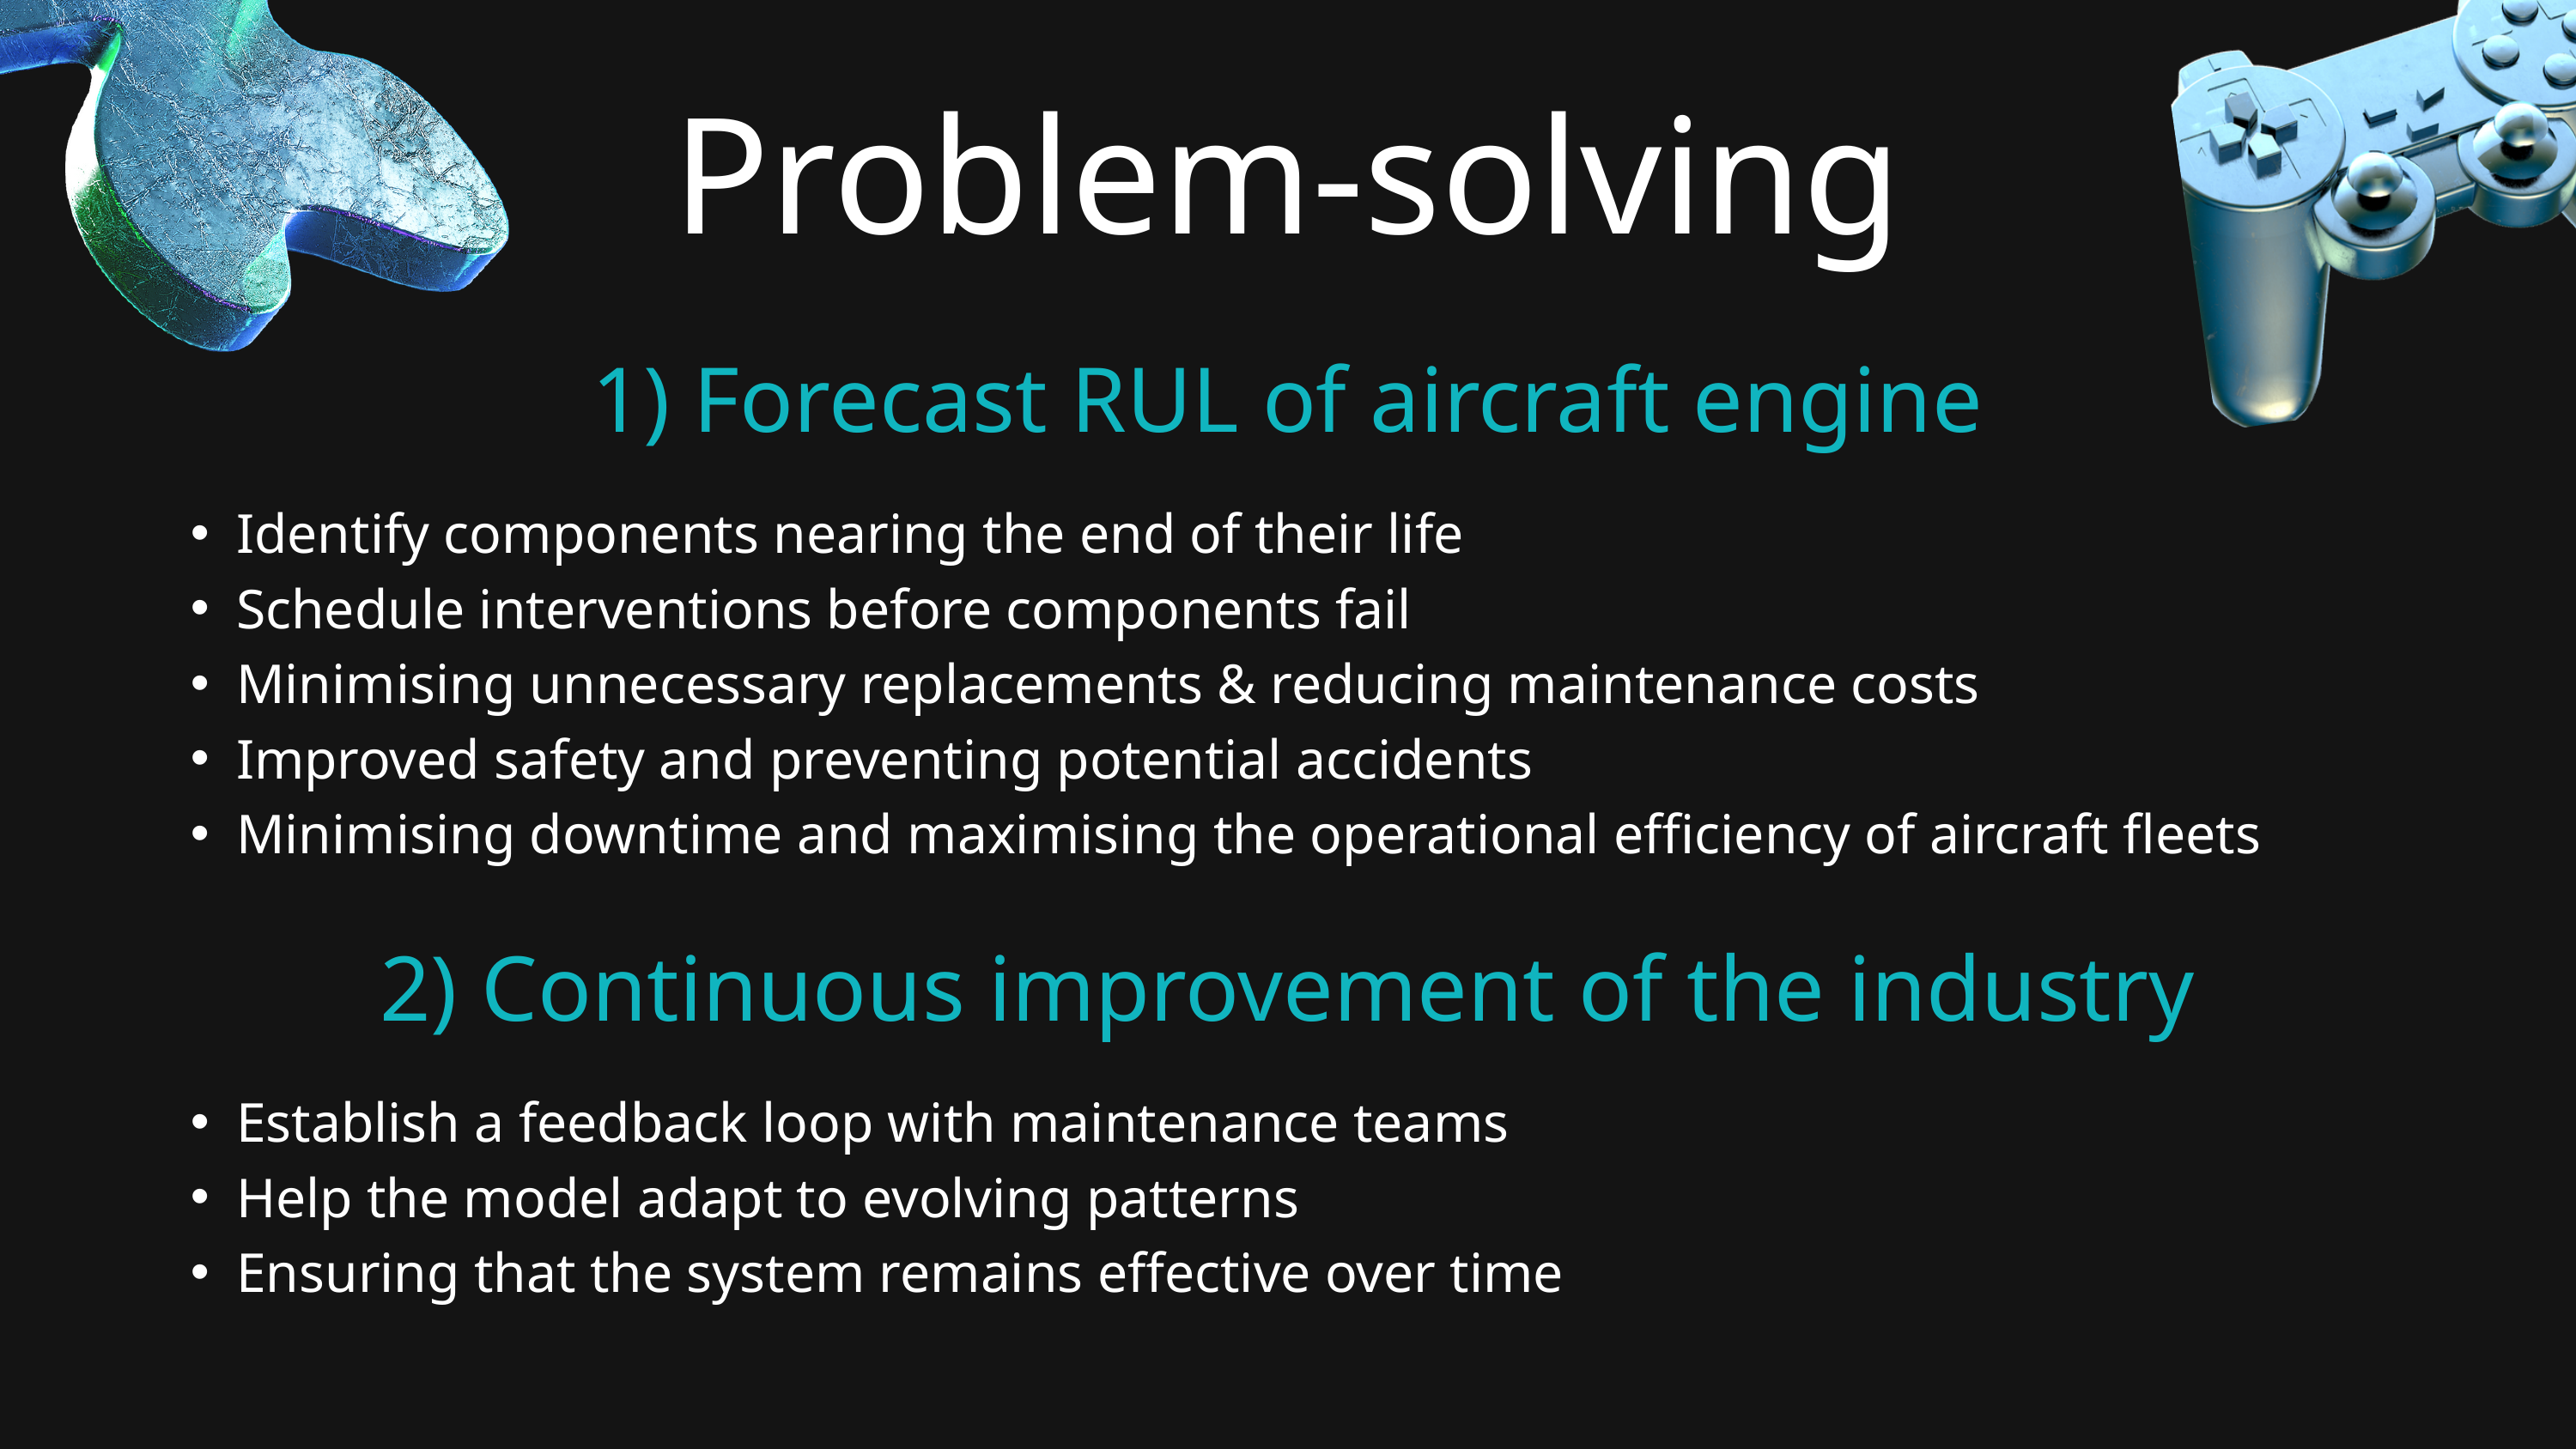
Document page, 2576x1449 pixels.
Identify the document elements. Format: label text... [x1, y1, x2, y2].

text_box Establish a feedback loop with maintenance teams Help the model adapt to evolving patterns Ensuring that the system remains effective over time [144, 1077, 2432, 1303]
text_box [0, 0, 509, 352]
text_box 1) Forecast RUL of aircraft engine [426, 343, 2150, 451]
text_box 2) Continuous improvement of the industry [260, 931, 2316, 1040]
text_box Problem-solving [467, 72, 2109, 266]
text_box [2160, 0, 2576, 432]
text_box Identify components nearing the end of their life Schedule interventions before components fail Minimising unnecessary replacements & reducing maintenance costs Improved safety and preventing potential accidents Minimising downtime and maximising the operational efficiency of aircraft fleets [144, 488, 2432, 864]
